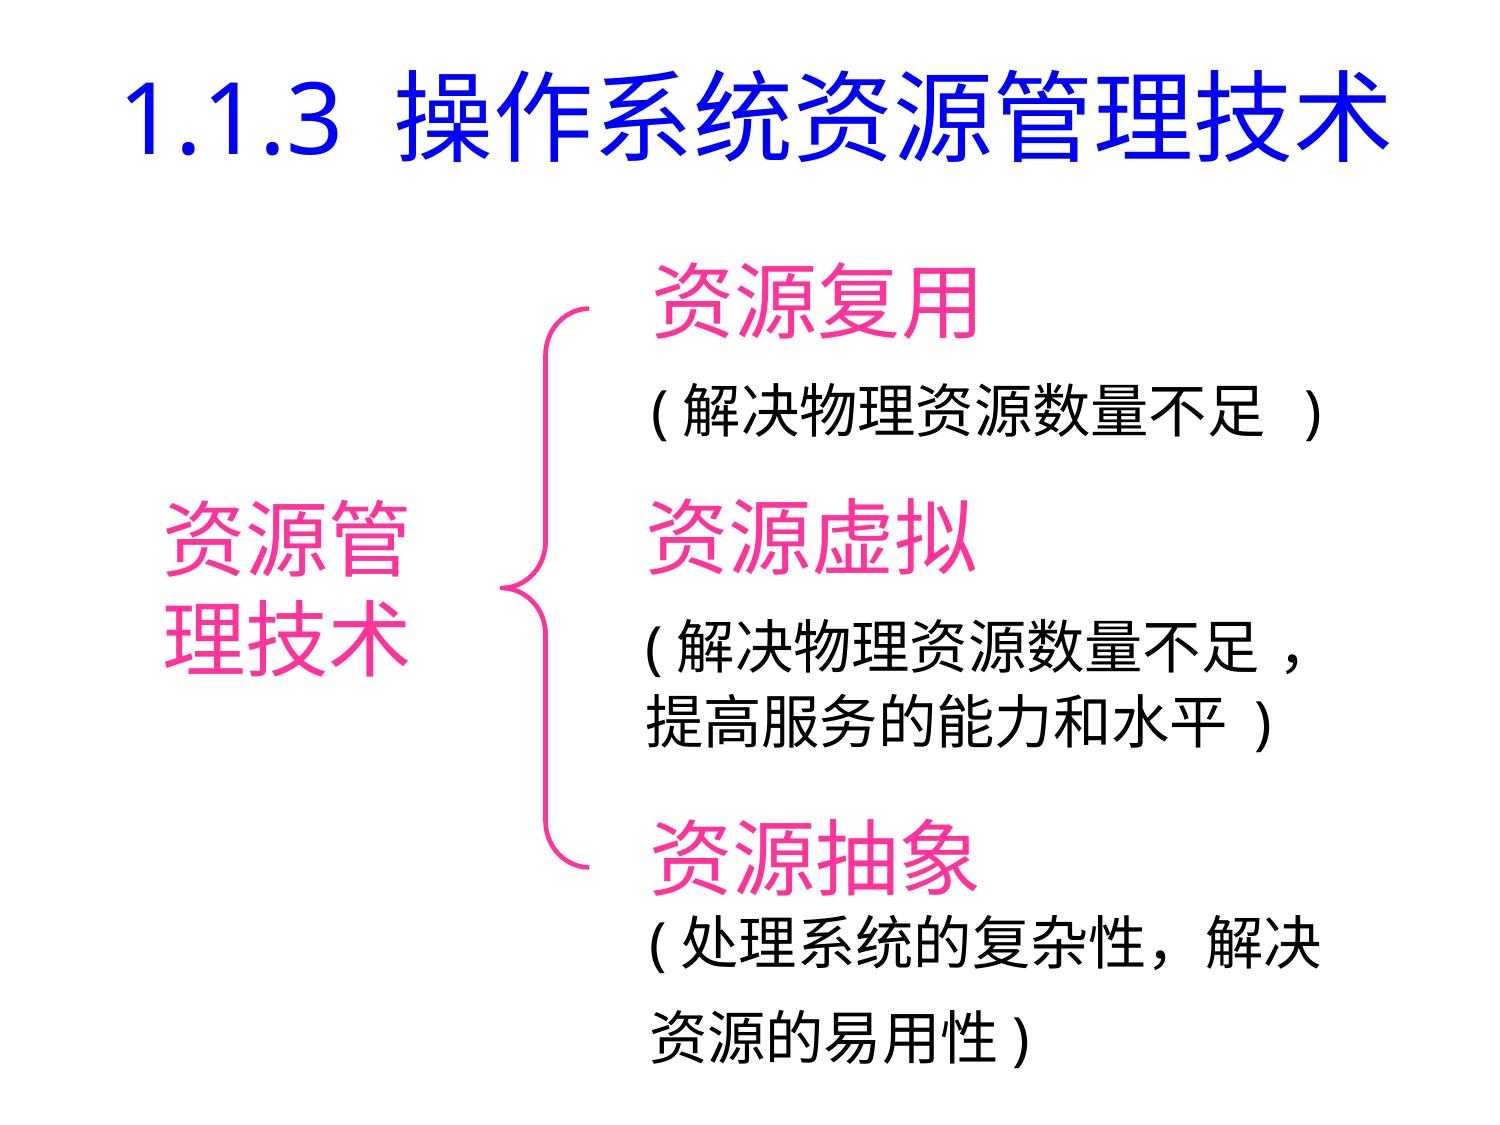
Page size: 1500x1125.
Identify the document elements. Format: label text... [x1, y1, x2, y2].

text_box 资源复用 (解决物理资源数量不足 ) [636, 241, 1352, 456]
text_box 资源管理技术 [147, 479, 491, 695]
text_box [501, 308, 590, 868]
text_box 资源抽象 (处理系统的复杂性，解决 资源的易用性) [634, 798, 1353, 1084]
title 1.1.3 操作系统资源管理技术 [64, 20, 1448, 209]
text_box 资源虚拟 (解决物理资源数量不足 ， 提高服务的能力和水平 ) [630, 478, 1352, 763]
